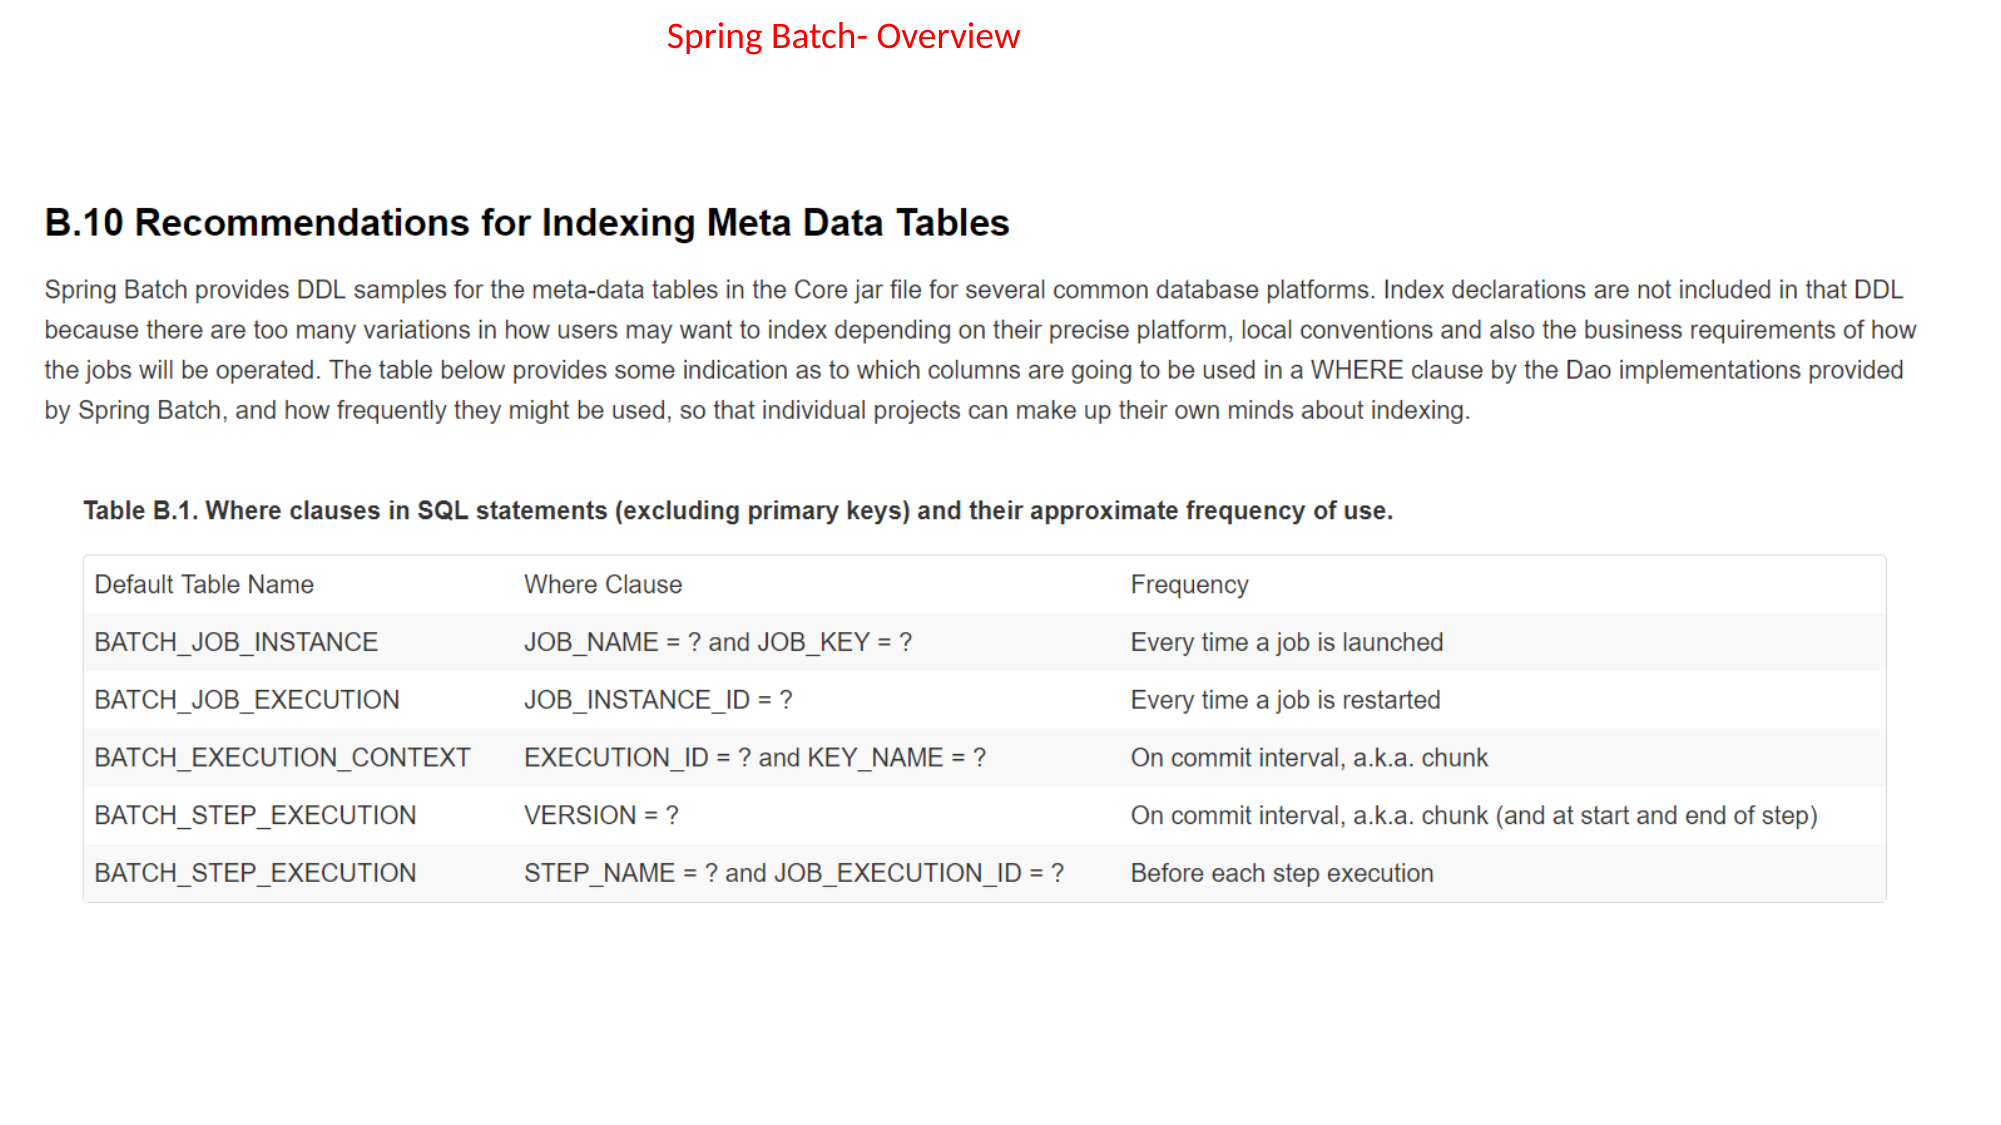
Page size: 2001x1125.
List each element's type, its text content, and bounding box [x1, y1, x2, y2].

picture [0, 173, 2000, 951]
text_box Spring Batch- Overview [322, 0, 1366, 69]
